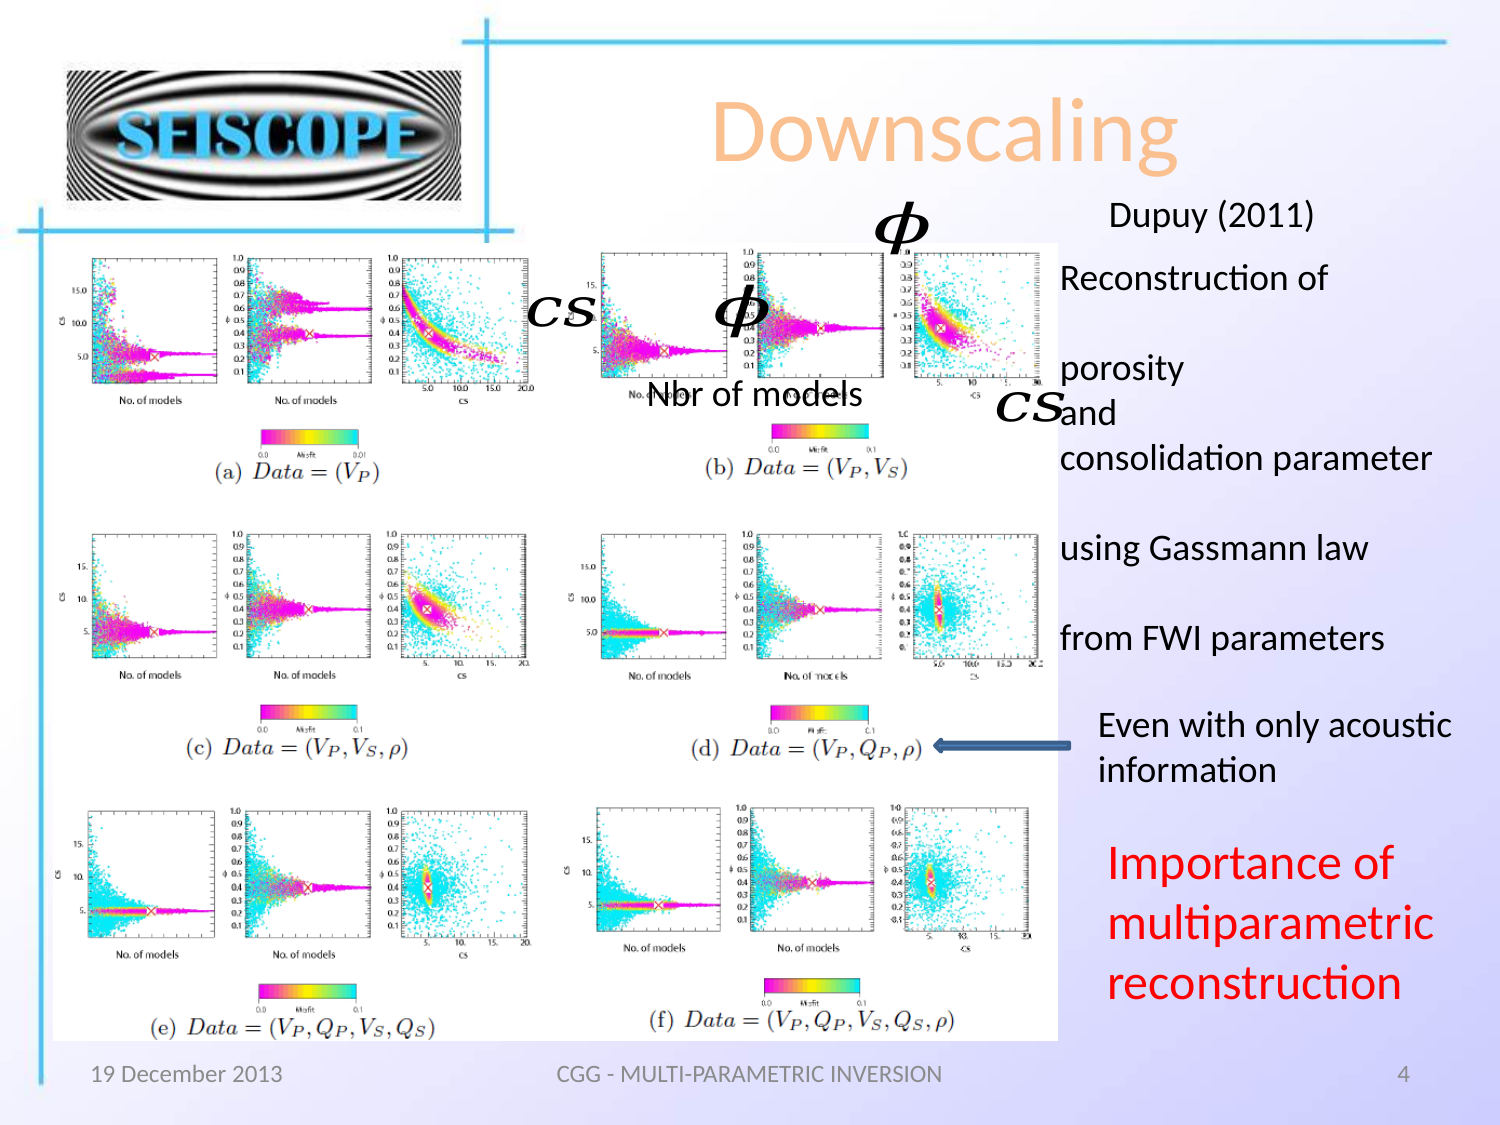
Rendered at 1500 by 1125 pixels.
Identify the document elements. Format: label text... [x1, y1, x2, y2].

text_box Even with only acoustic information [1083, 692, 1468, 798]
text_box Importance of multiparametric reconstruction [1092, 822, 1470, 1017]
text_box [1062, 740, 1072, 751]
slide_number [75, 1049, 425, 1103]
picture [0, 0, 1500, 1125]
footer CGG - MULTI-PARAMETRIC INVERSION [512, 1049, 988, 1103]
text_box Dupuy (2011) [1094, 182, 1331, 243]
slide_number 4 [1074, 1042, 1425, 1103]
title Downscaling [478, 30, 1414, 219]
